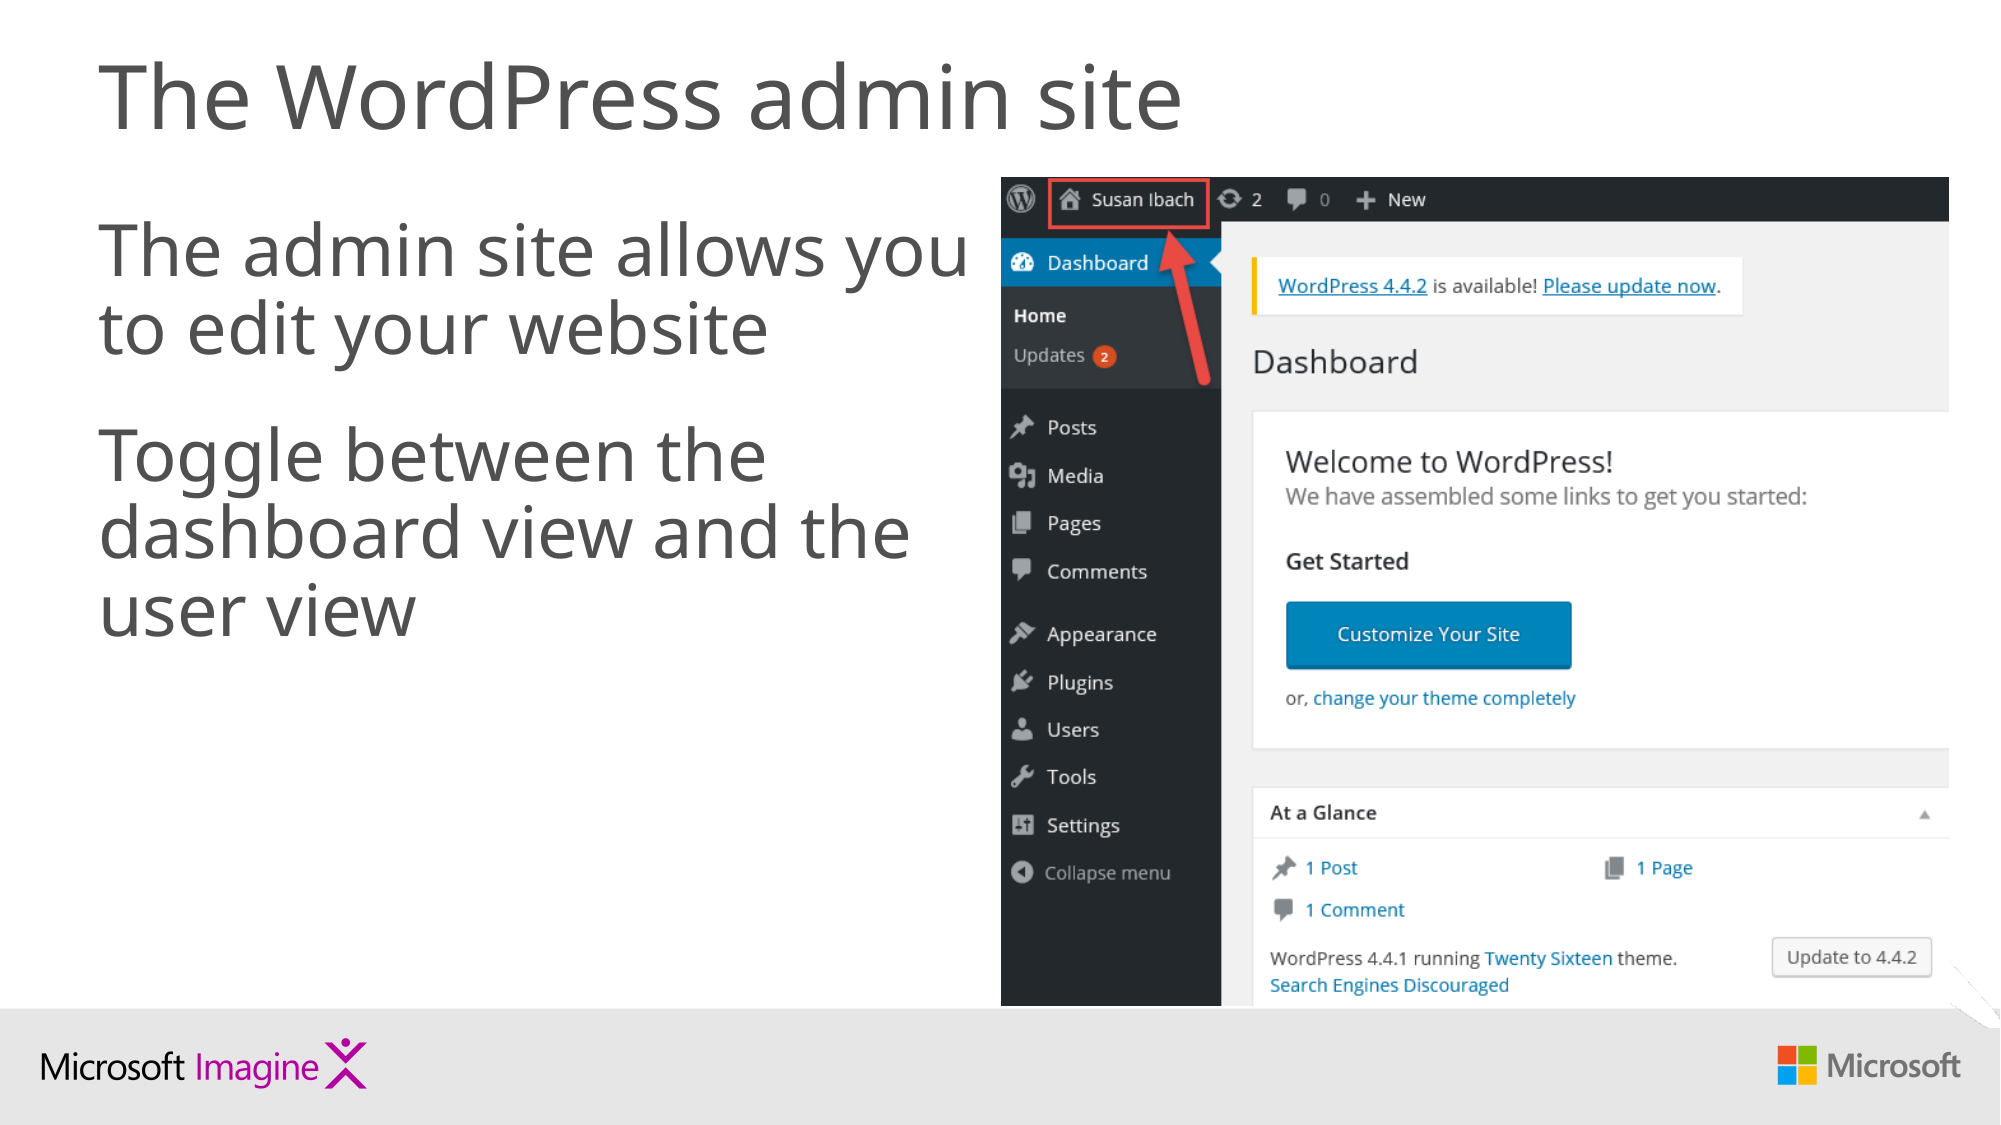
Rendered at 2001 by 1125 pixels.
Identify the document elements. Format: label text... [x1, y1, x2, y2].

title The WordPress admin site [83, 45, 1920, 192]
picture [0, 0, 2001, 1125]
list The admin site allows you to edit your website Toggle between the dashboard view and the user view [83, 206, 1001, 1006]
